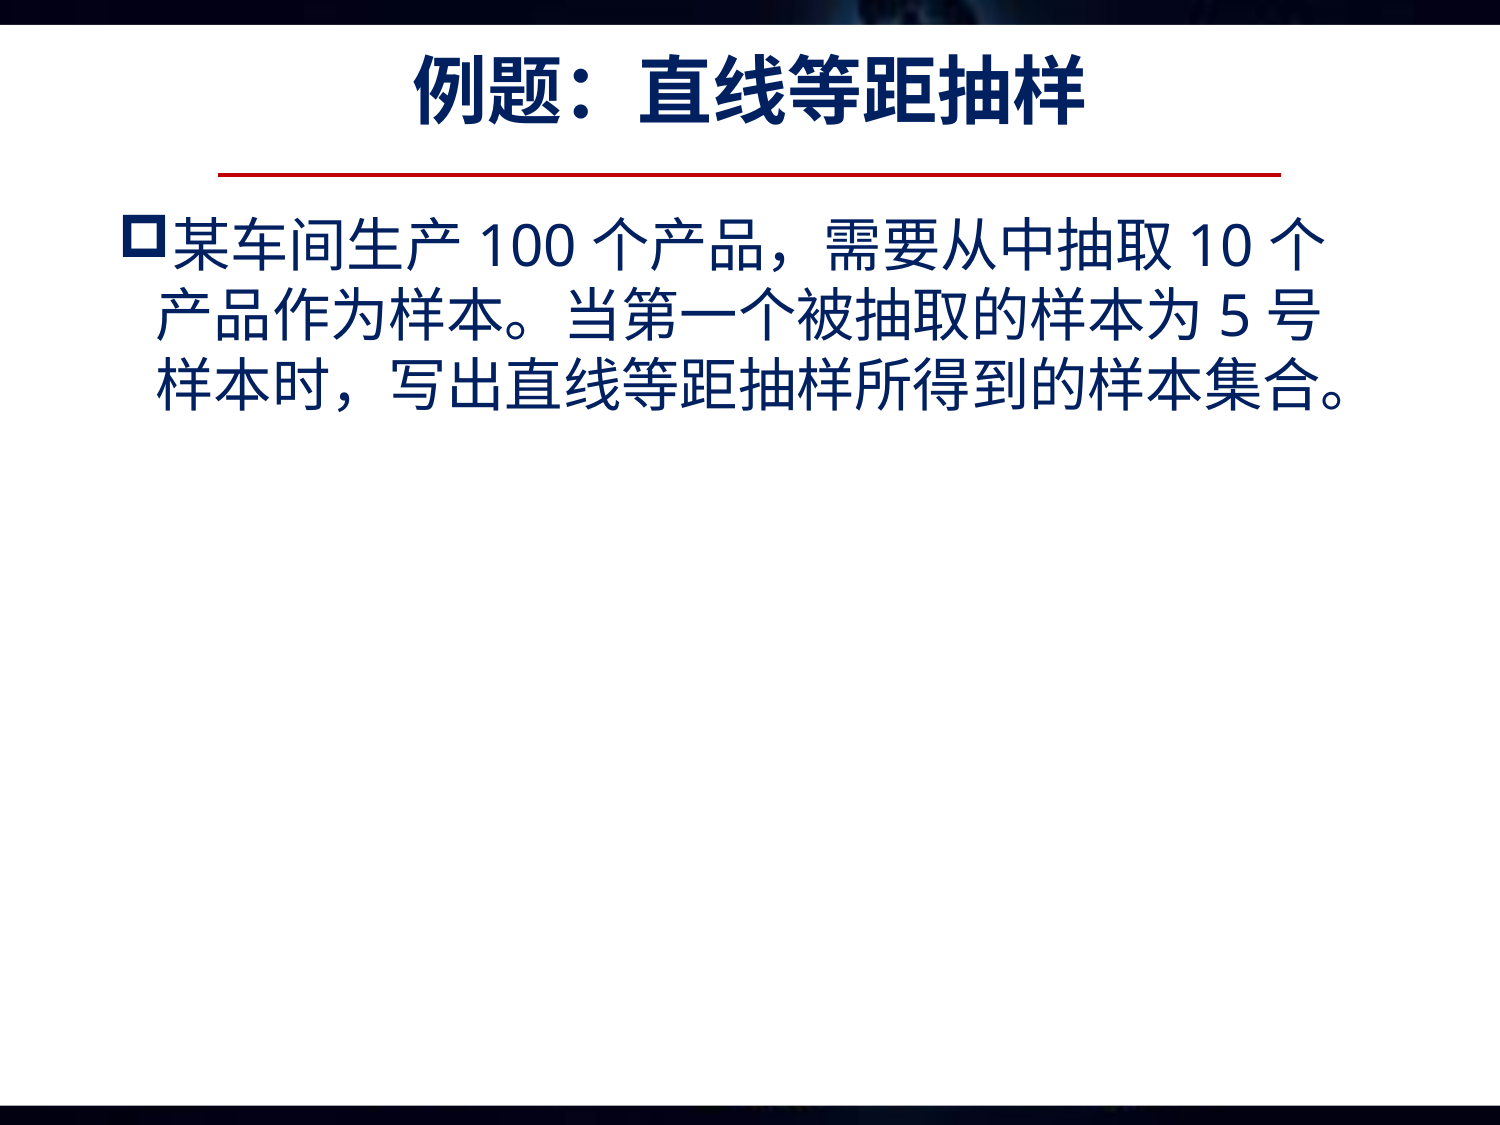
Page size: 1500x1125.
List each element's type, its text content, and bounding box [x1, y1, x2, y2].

title 例题：直线等距抽样 [218, 21, 1282, 167]
picture [0, 0, 1500, 24]
picture [0, 1106, 1500, 1125]
list 某车间生产100个产品，需要从中抽取10个产品作为样本。当第一个被抽取的样本为5号样本时，写出直线等距抽样所得到的样本集合。 [103, 201, 1397, 1014]
